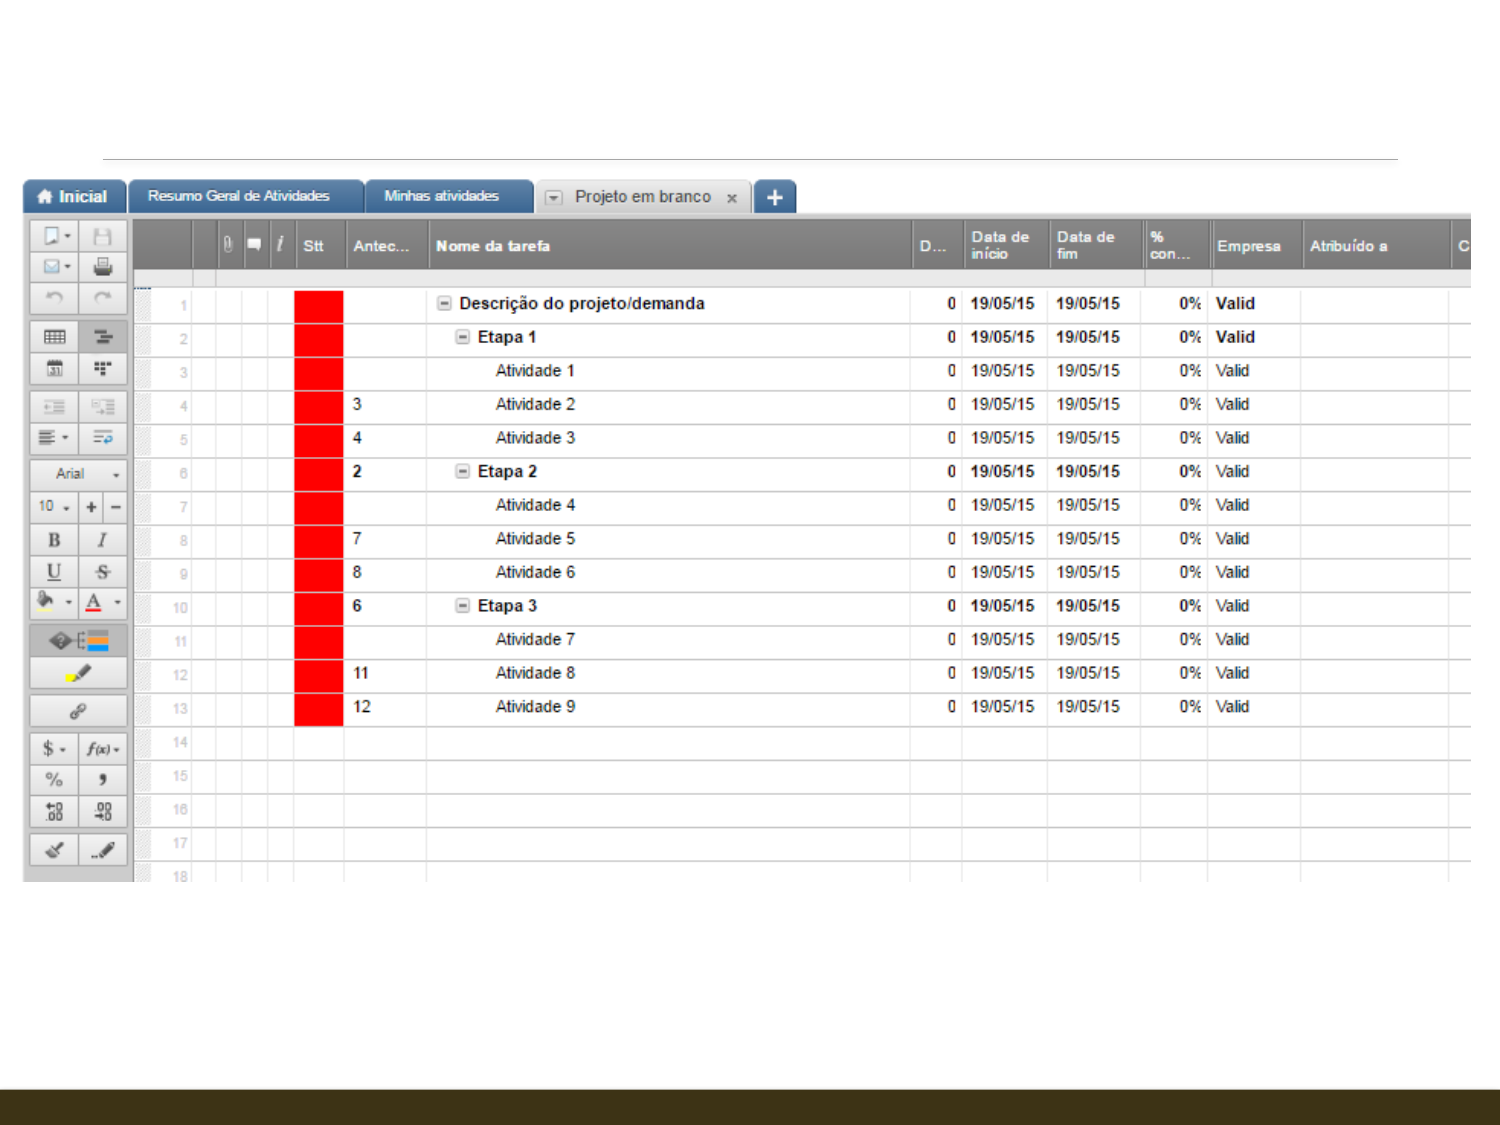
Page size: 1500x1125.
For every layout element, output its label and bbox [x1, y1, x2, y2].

picture [17, 172, 1472, 882]
